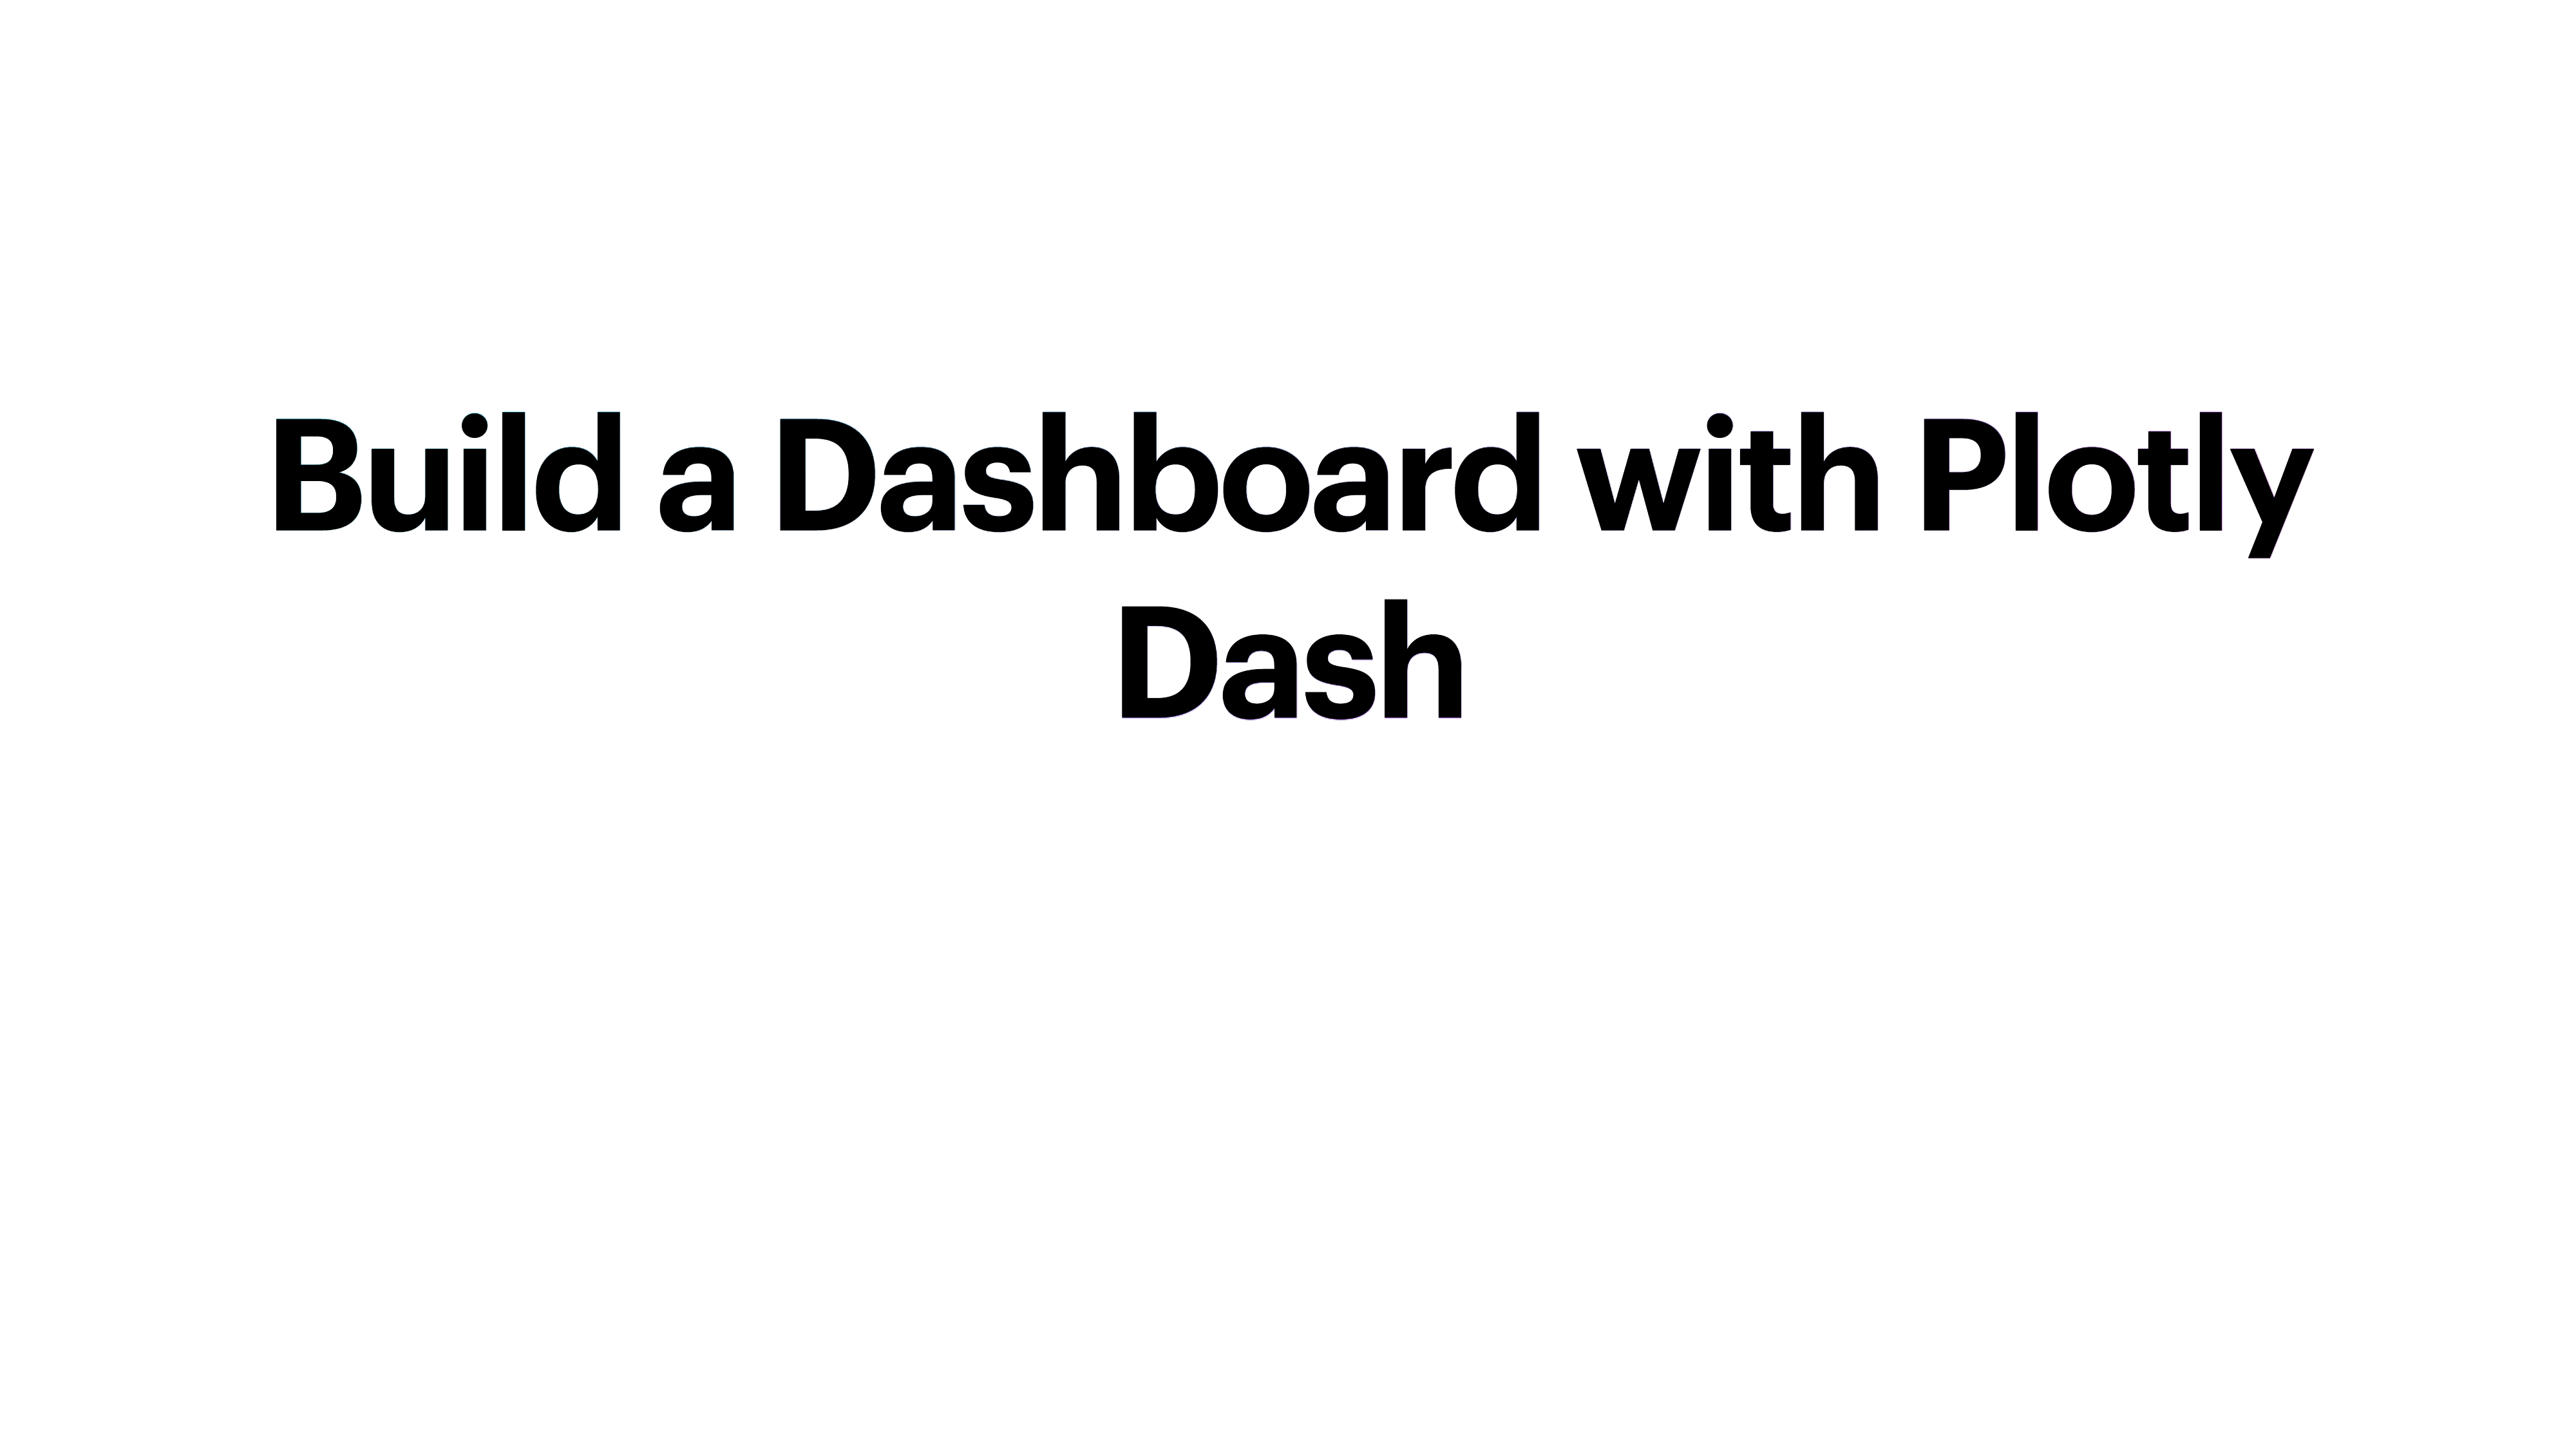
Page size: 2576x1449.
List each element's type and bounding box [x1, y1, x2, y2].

picture [275, 410, 2316, 721]
text_box [264, 317, 2346, 752]
